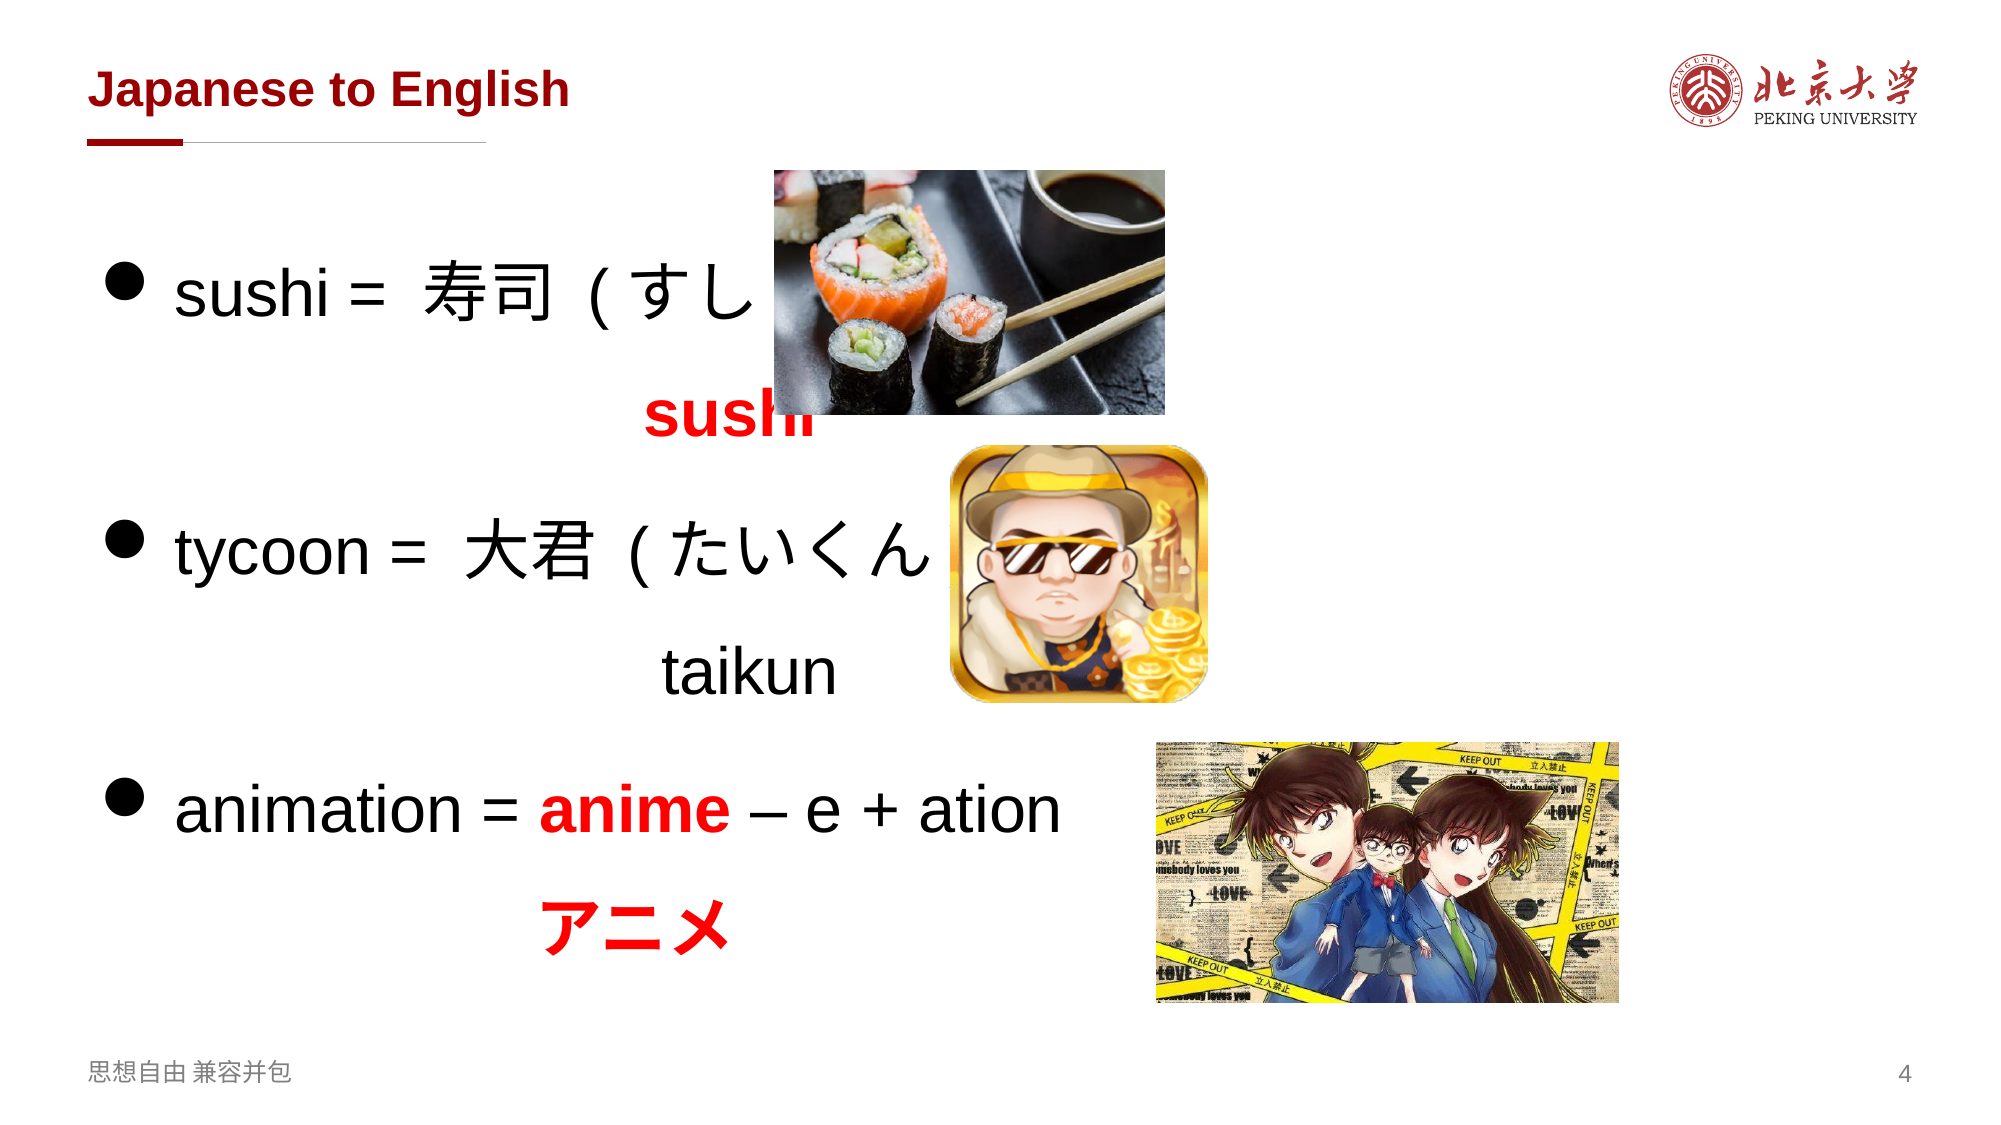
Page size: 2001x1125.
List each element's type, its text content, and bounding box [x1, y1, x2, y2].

title Japanese to English [72, 39, 1559, 142]
picture [1156, 742, 1619, 1003]
slide_number 4 [1477, 1048, 1928, 1097]
text_box tycoon = 大君 (たいくん) taikun [85, 460, 1897, 715]
picture [774, 170, 1165, 415]
text_box animation = anime – e + ation アニメ [85, 718, 1897, 973]
text_box sushi = 寿司 (すし) sushi [85, 202, 1897, 458]
picture [949, 445, 1208, 703]
